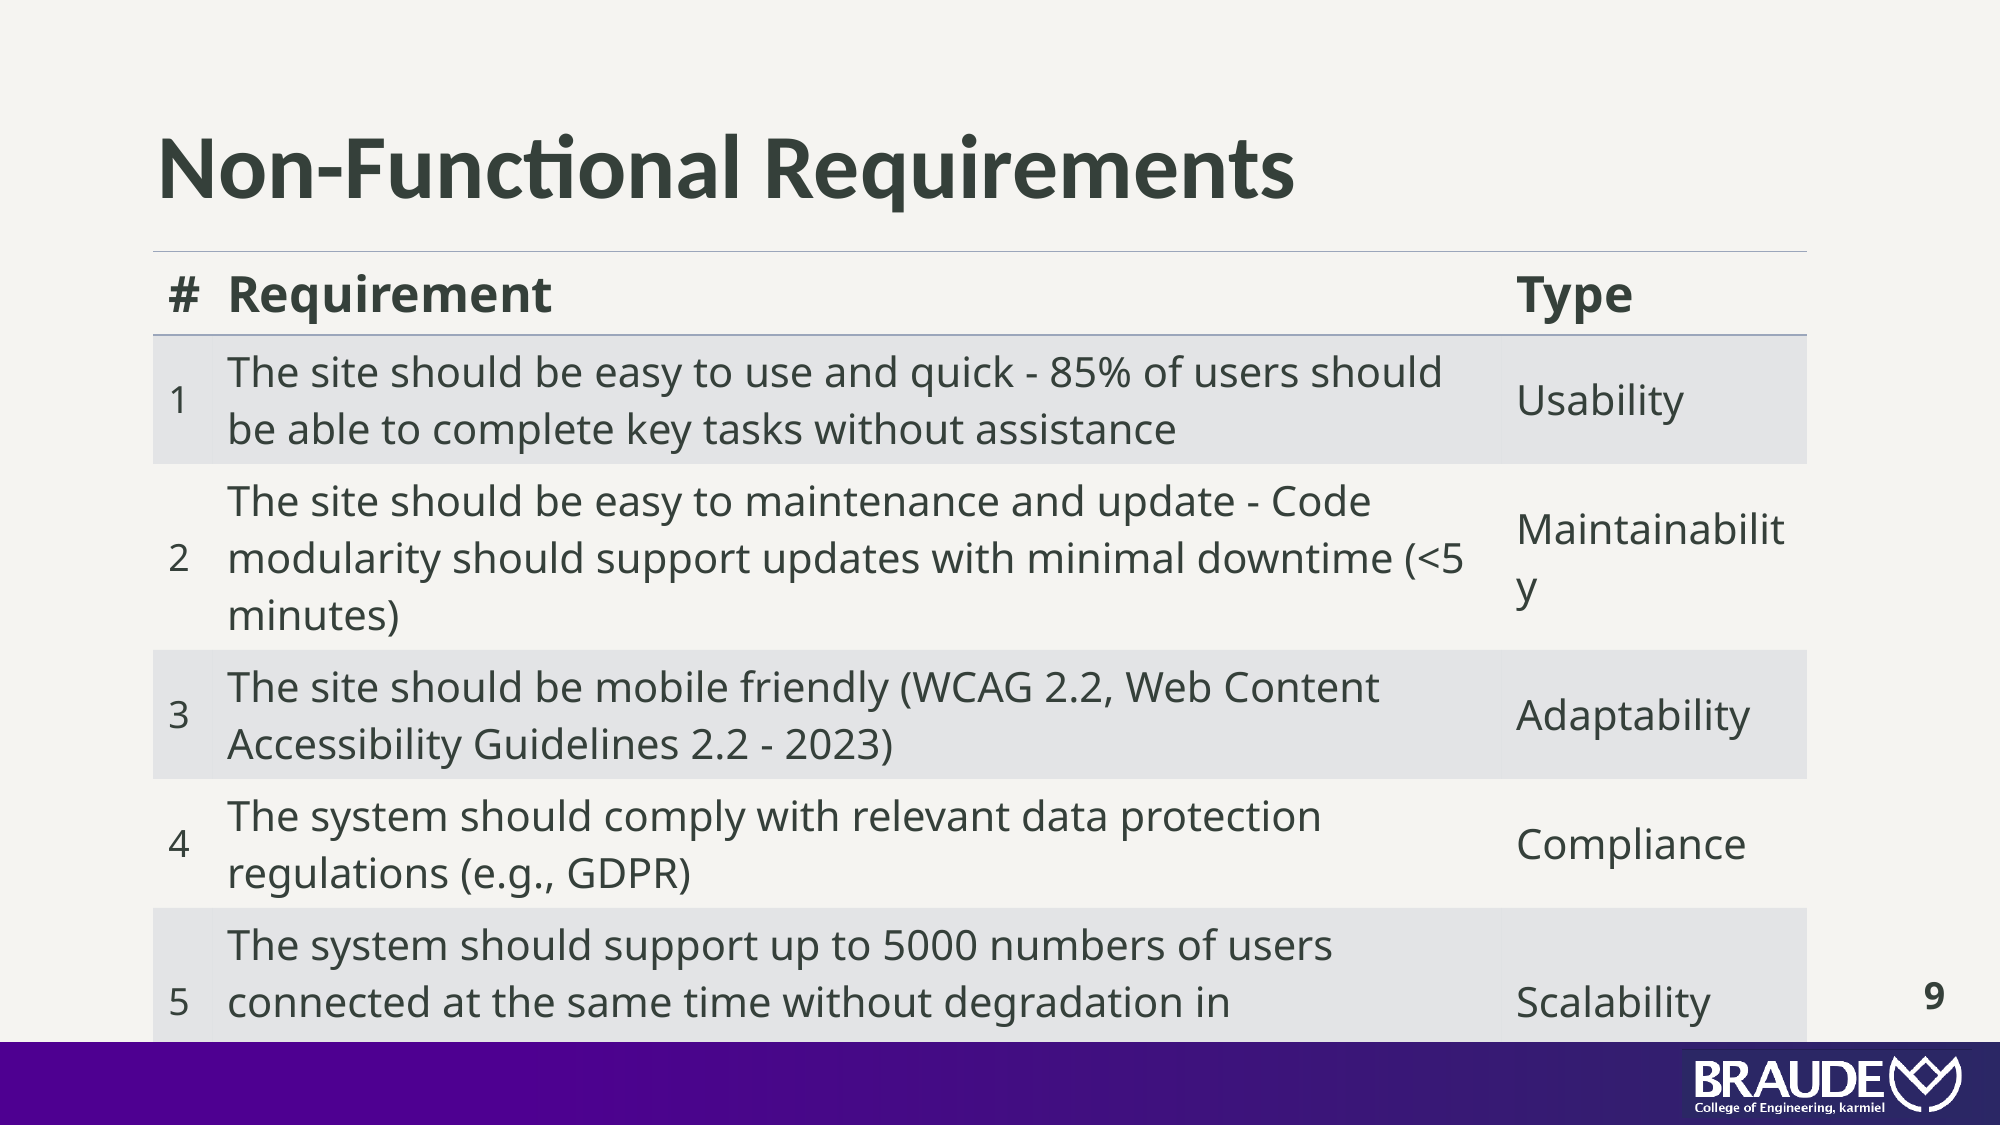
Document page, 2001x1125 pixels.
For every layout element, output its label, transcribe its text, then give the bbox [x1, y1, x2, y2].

table_cell 5 [153, 908, 212, 1042]
table_cell 3 [153, 650, 212, 779]
table_cell Scalability [1501, 908, 1807, 1042]
table_cell The site should be mobile friendly (WCAG 2.2, Web Content Accessibility Guidelines 2.2 - 2023) [212, 650, 1501, 779]
table_cell The system should comply with relevant data protection regulations (e.g., GDPR) [212, 779, 1501, 908]
table_cell The system should support up to 5000 numbers of users connected at the same time without degradation in performance [212, 908, 1501, 1042]
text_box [0, 1042, 2000, 1125]
table_cell Adaptability [1501, 650, 1807, 779]
table_cell 4 [153, 779, 212, 908]
slide_number 9 [1875, 967, 1961, 1028]
table_cell Usability [1501, 336, 1807, 464]
table_header Type [1501, 252, 1807, 334]
table_cell 1 [153, 336, 212, 464]
table_cell Compliance [1501, 779, 1807, 908]
table_cell 2 [153, 464, 212, 650]
table_cell Maintainability [1501, 464, 1807, 650]
table_header # [153, 252, 212, 334]
title Non-Functional Requirements [142, 96, 1858, 305]
table_header Requirement [212, 252, 1501, 334]
table_cell The site should be easy to maintenance and update - Code modularity should support updates with minimal downtime (<5 minutes) [212, 464, 1501, 650]
table_cell The site should be easy to use and quick - 85% of users should be able to complete key tasks without assistance [212, 336, 1501, 464]
